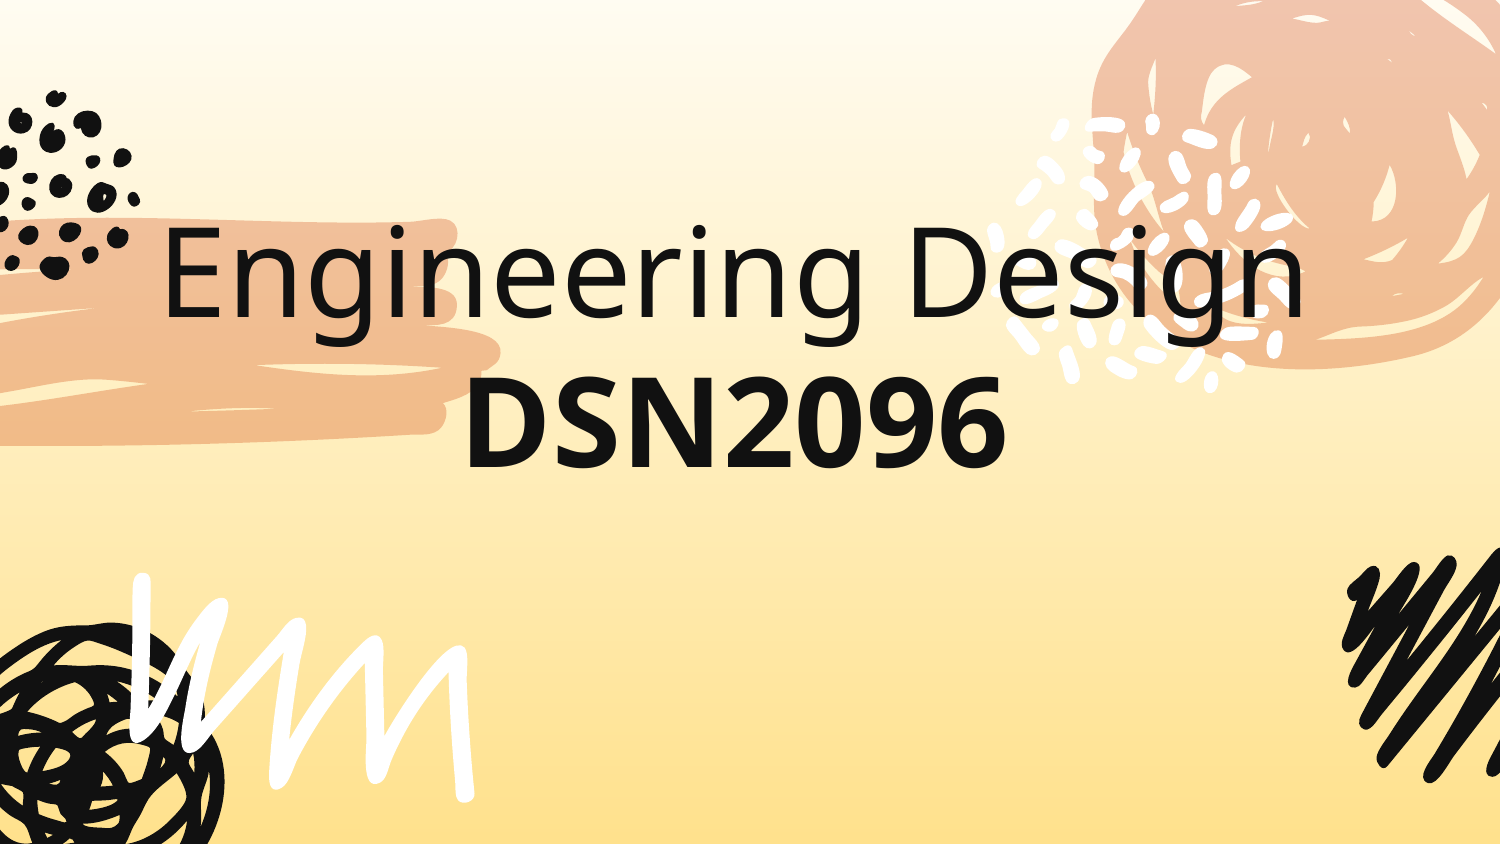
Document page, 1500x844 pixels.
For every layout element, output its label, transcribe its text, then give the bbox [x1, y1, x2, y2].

title Engineering Design DSN2096 [145, 337, 1324, 528]
